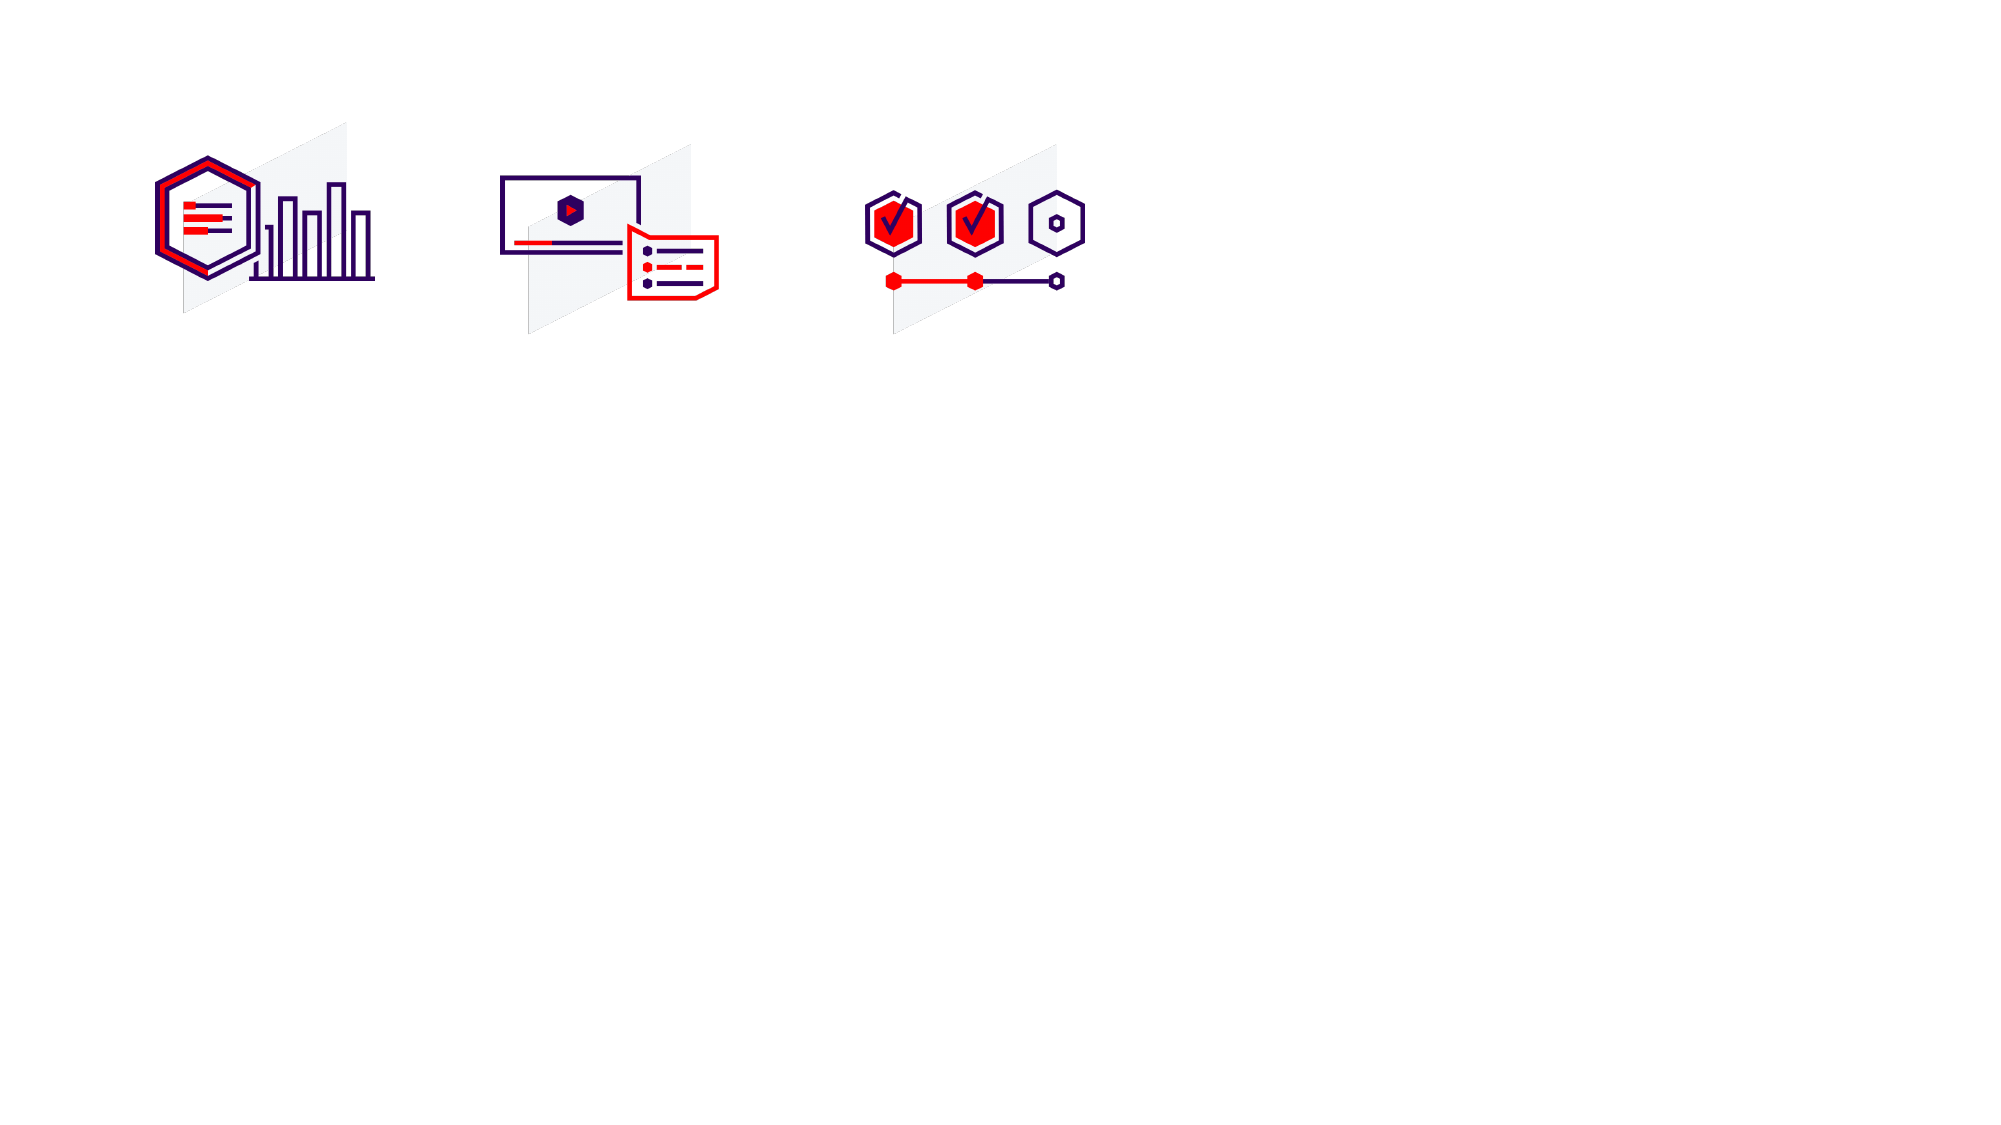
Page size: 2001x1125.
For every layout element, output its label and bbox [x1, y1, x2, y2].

picture [499, 144, 719, 335]
picture [865, 144, 1085, 335]
picture [155, 122, 375, 314]
